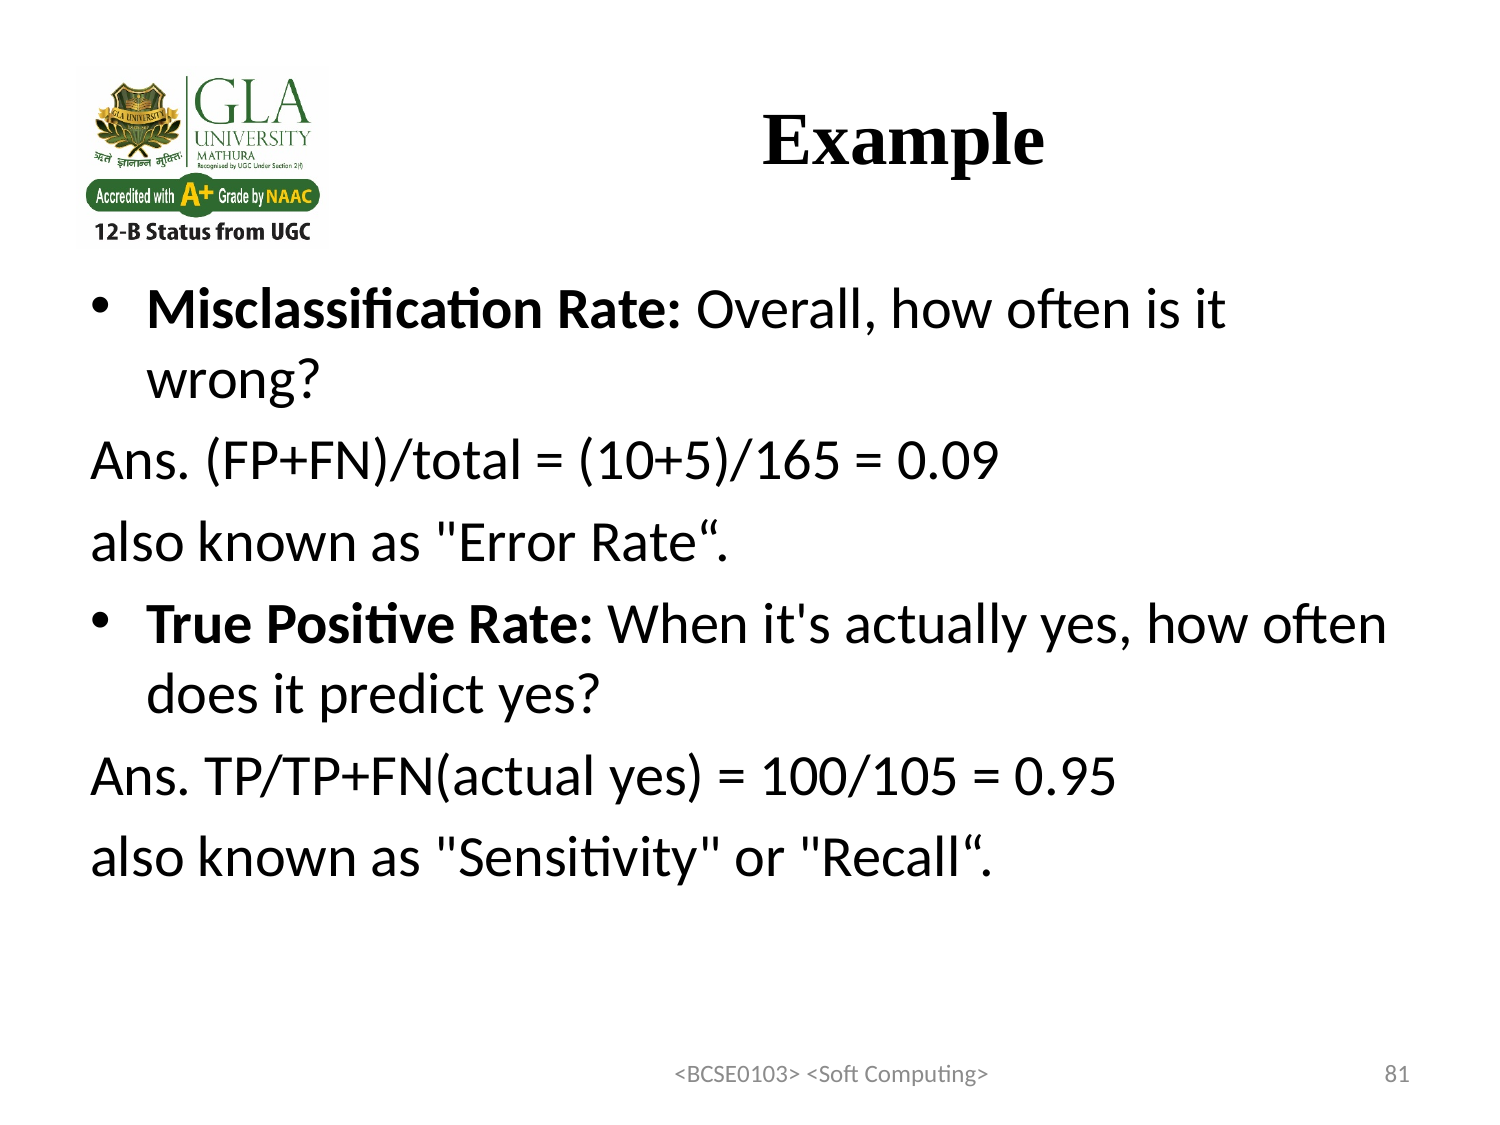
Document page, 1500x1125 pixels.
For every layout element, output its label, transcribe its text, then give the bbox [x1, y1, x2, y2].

list Misclassification Rate: Overall, how often is it wrong? Ans. (FP+FN)/total = (10+5)/165 = 0.09 also known as "Error Rate“. True Positive Rate: When it's actually yes, how often does it predict yes? Ans. TP/TP+FN(actual yes) = 100/105 = 0.95 also known as "Sensitivity" or "Recall“. [75, 262, 1425, 1005]
picture [76, 66, 329, 249]
slide_number 81 [1074, 1042, 1425, 1103]
title Example [383, 45, 1425, 225]
footer <BCSE0103> <Soft Computing> [512, 1042, 1074, 1103]
